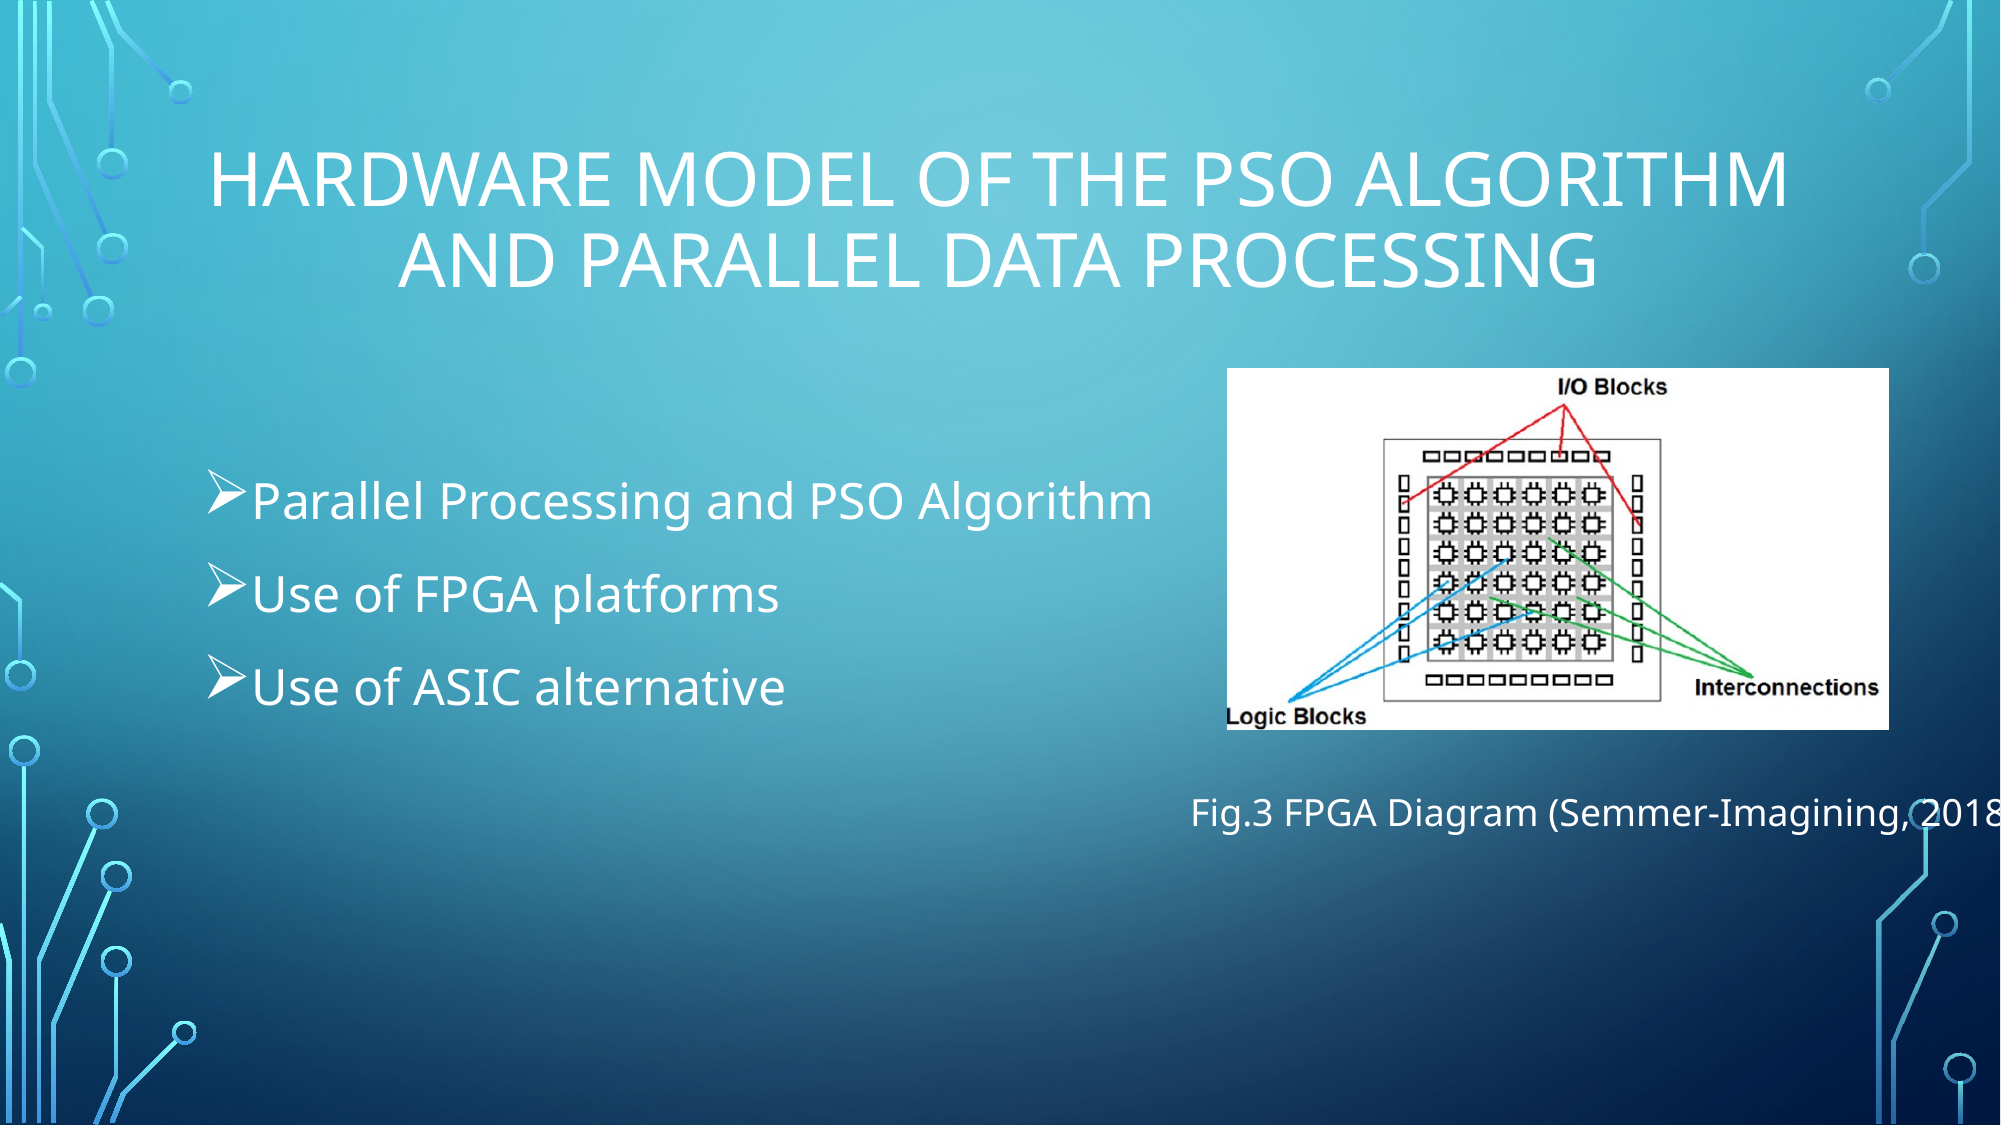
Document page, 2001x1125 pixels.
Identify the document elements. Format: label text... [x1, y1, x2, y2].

list Parallel Processing and PSO Algorithm Use of FPGA platforms Use of ASIC alternative [187, 369, 1813, 950]
text_box Fig.3 FPGA Diagram (Semmer-Imagining, 2018) [1175, 781, 2000, 841]
picture [1226, 368, 1889, 730]
title Hardware model of the PSO algorithm and Parallel Data processing [187, 101, 1813, 344]
